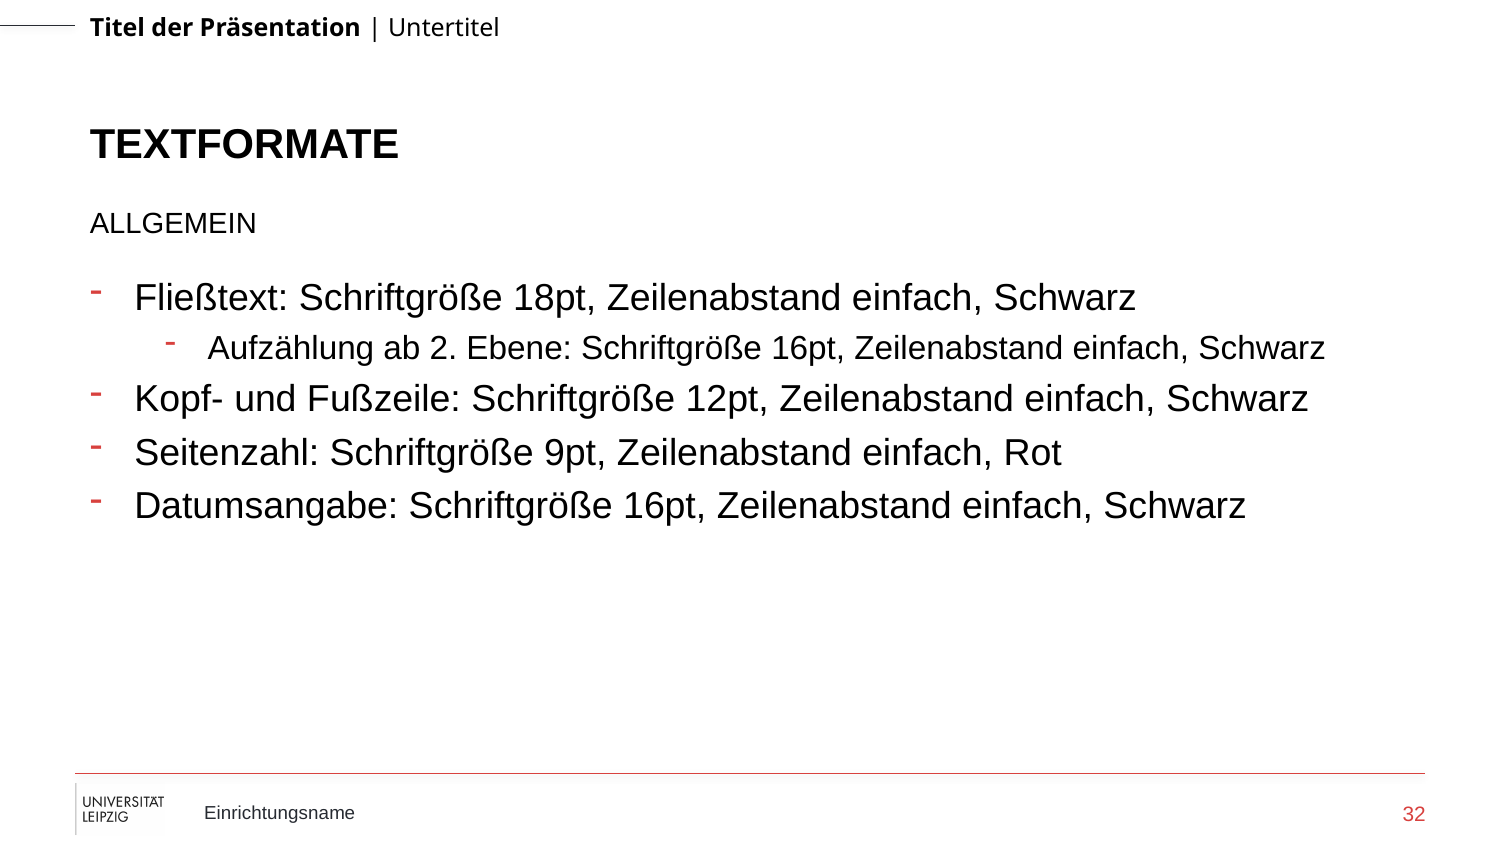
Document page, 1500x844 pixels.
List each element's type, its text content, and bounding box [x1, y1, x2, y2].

list ALLGEMEIN [75, 184, 1426, 247]
list Fließtext: Schriftgröße 18pt, Zeilenabstand einfach, Schwarz Aufzählung ab 2. Ebene: Schriftgröße 16pt, Zeilenabstand einfach, Schwarz Kopf- und Fußzeile: Schriftgröße 12pt, Zeilenabstand einfach, Schwarz Seitenzahl: Schriftgröße 9pt, Zeilenabstand einfach, Rot Datumsangabe: Schriftgröße 16pt, Zeilenabstand einfach, Schwarz [75, 265, 1426, 755]
picture [75, 782, 165, 836]
slide_number 32 [1303, 800, 1426, 834]
title Textformate [75, 50, 1426, 175]
